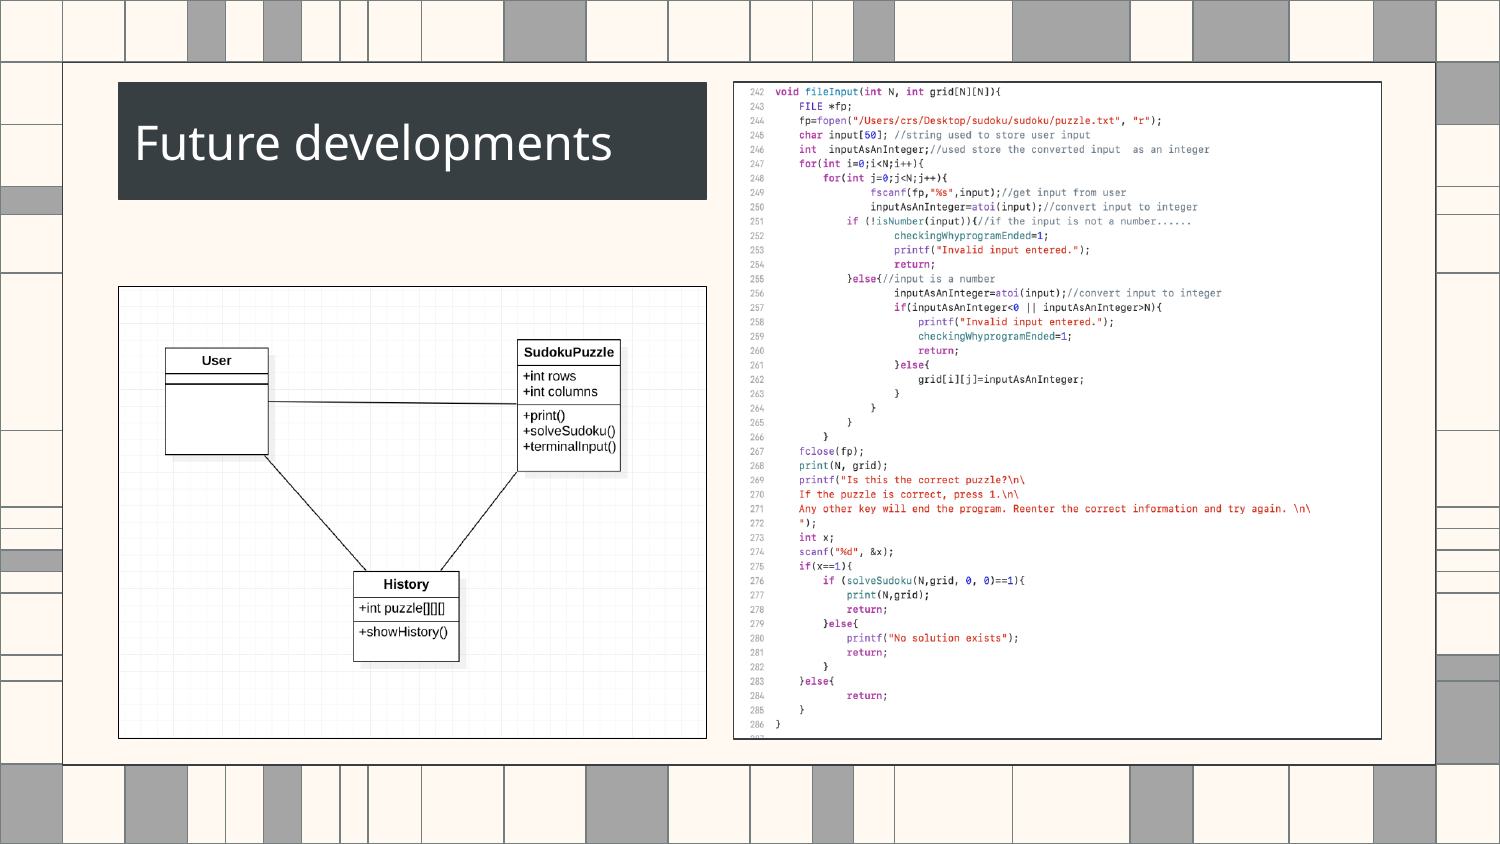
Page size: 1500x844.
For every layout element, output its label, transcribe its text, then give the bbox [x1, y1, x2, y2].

picture [733, 82, 1382, 739]
title Future developments [118, 82, 707, 200]
picture [118, 287, 706, 739]
